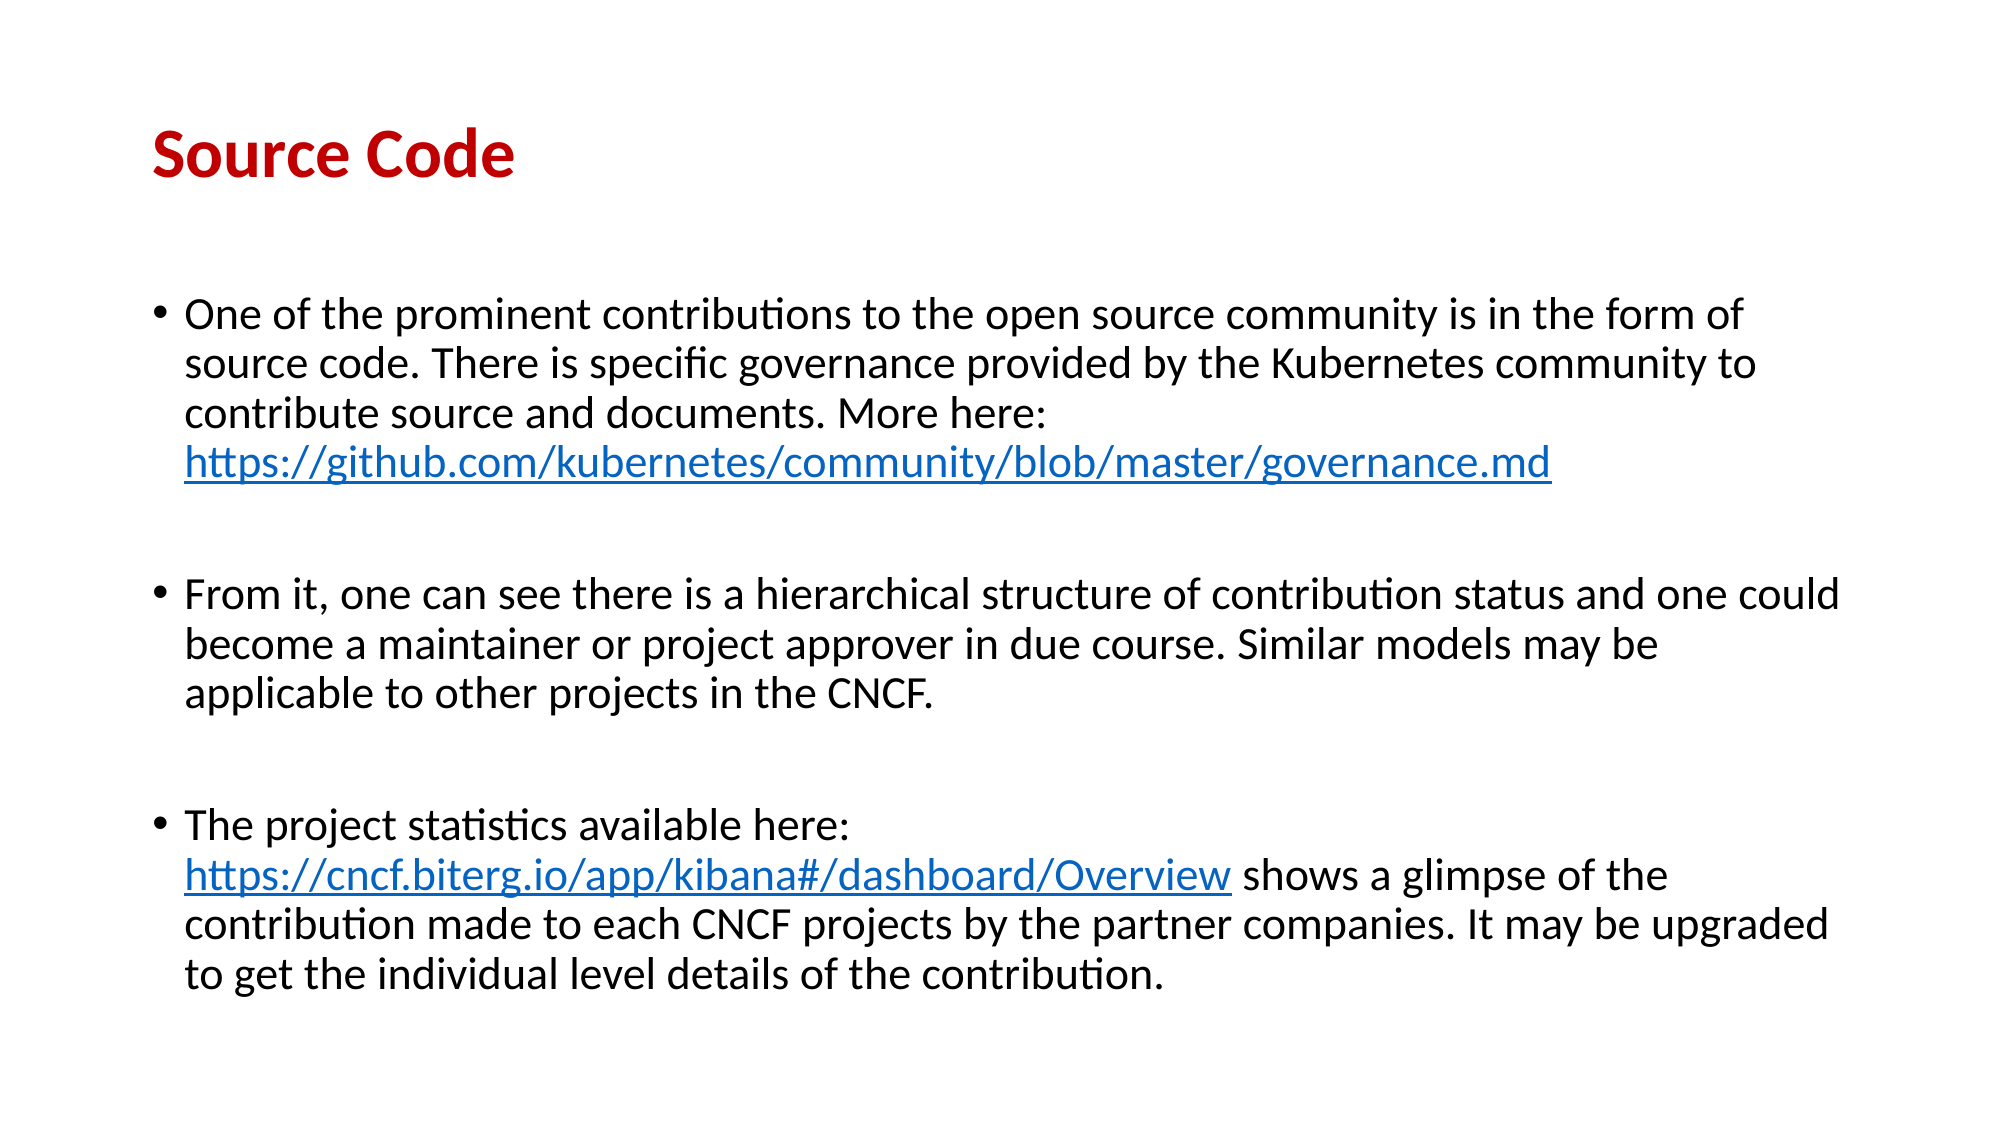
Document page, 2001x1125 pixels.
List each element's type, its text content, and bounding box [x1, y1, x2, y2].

list Source Code One of the prominent contributions to the open source community is in the form of source code. There is specific governance provided by the Kubernetes community to contribute source and documents. More here: https://github.com/kubernetes/community/blob/master/governance.md From it, one can see there is a hierarchical structure of contribution status and one could become a maintainer or project approver in due course. Similar models may be applicable to other projects in the CNCF. The project statistics available here: https://cncf.biterg.io/app/kibana#/dashboard/Overview shows a glimpse of the contribution made to each CNCF projects by the partner companies. It may be upgraded to get the individual level details of the contribution. [137, 108, 1863, 1014]
